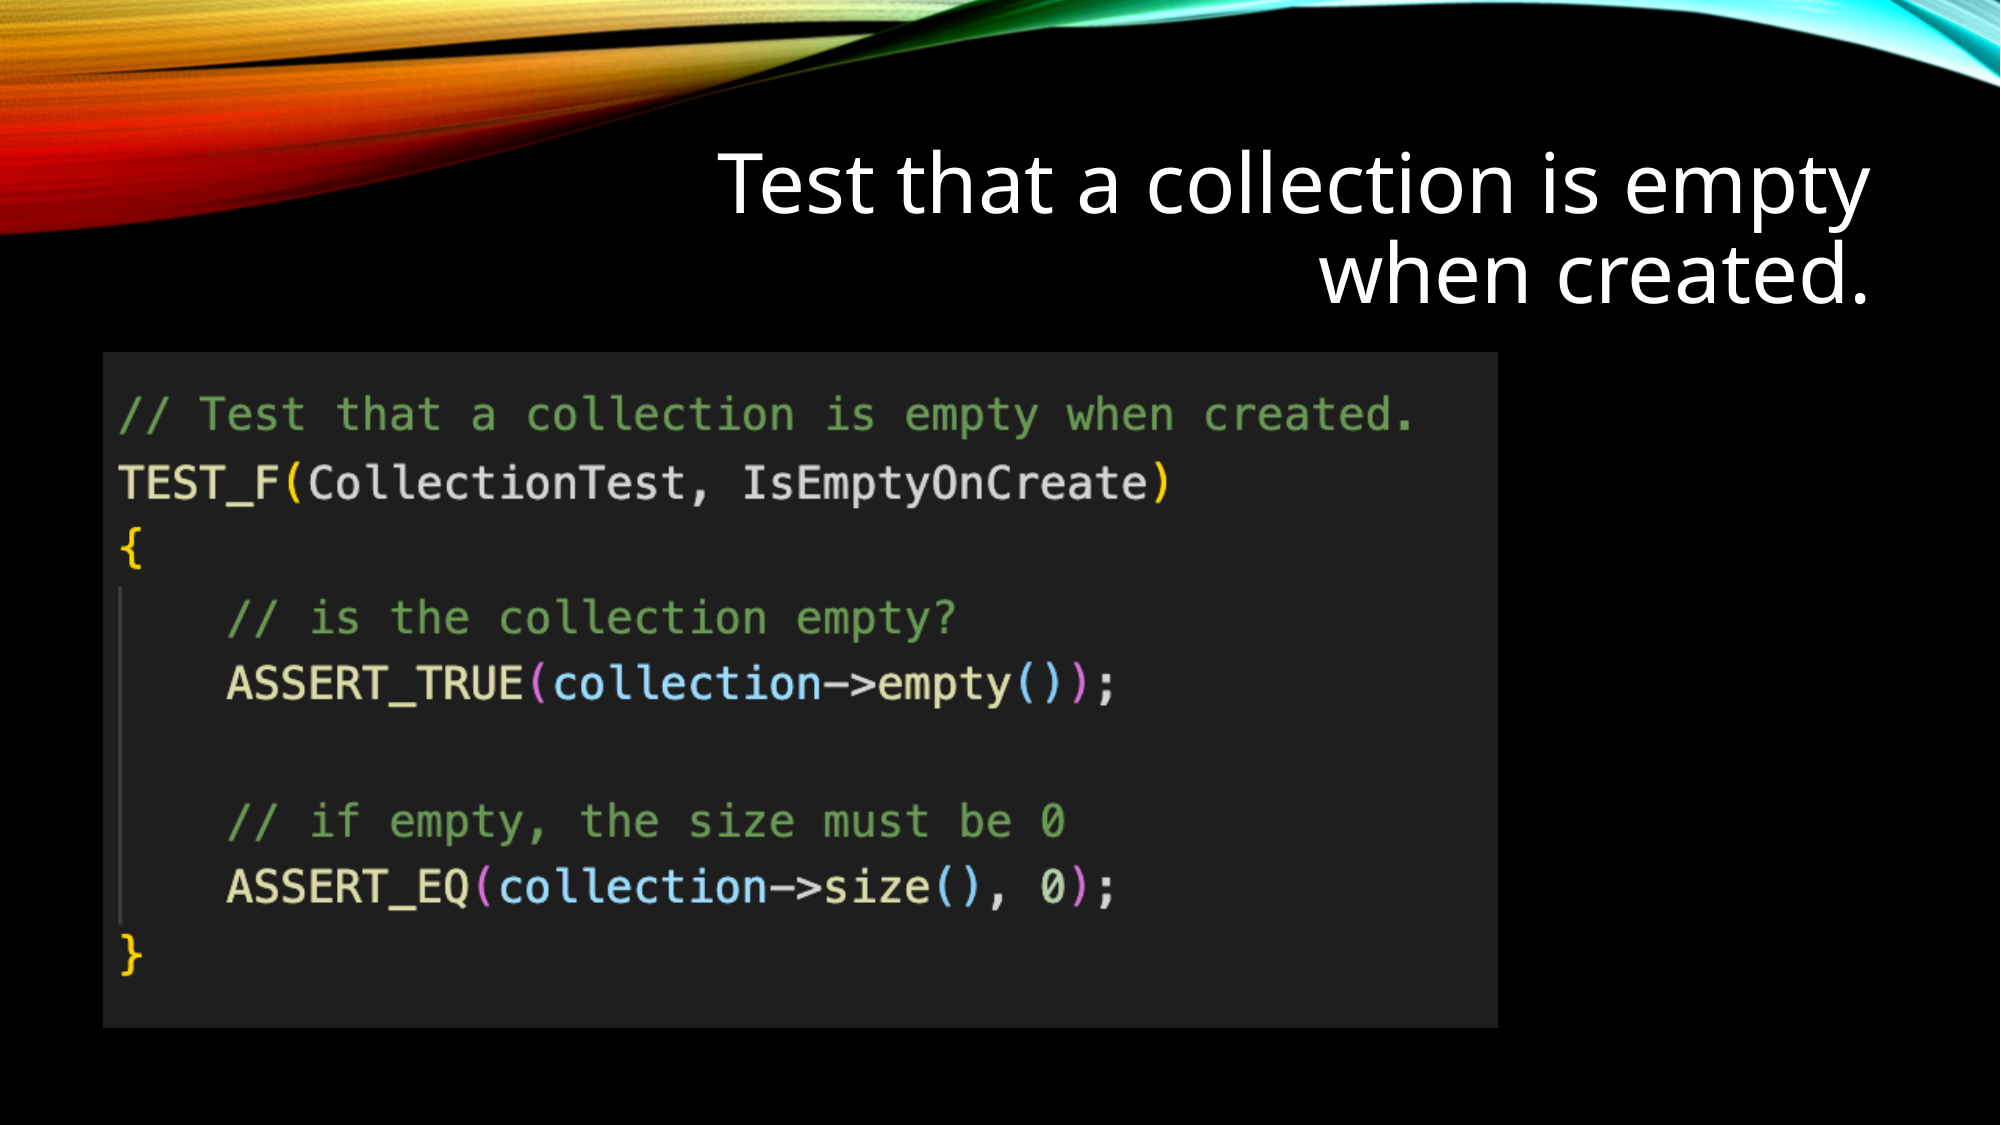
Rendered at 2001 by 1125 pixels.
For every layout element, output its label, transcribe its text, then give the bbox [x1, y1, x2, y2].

title Test that a collection is empty when created. [474, 125, 1888, 338]
picture [103, 352, 1498, 1028]
picture [0, 0, 2000, 237]
